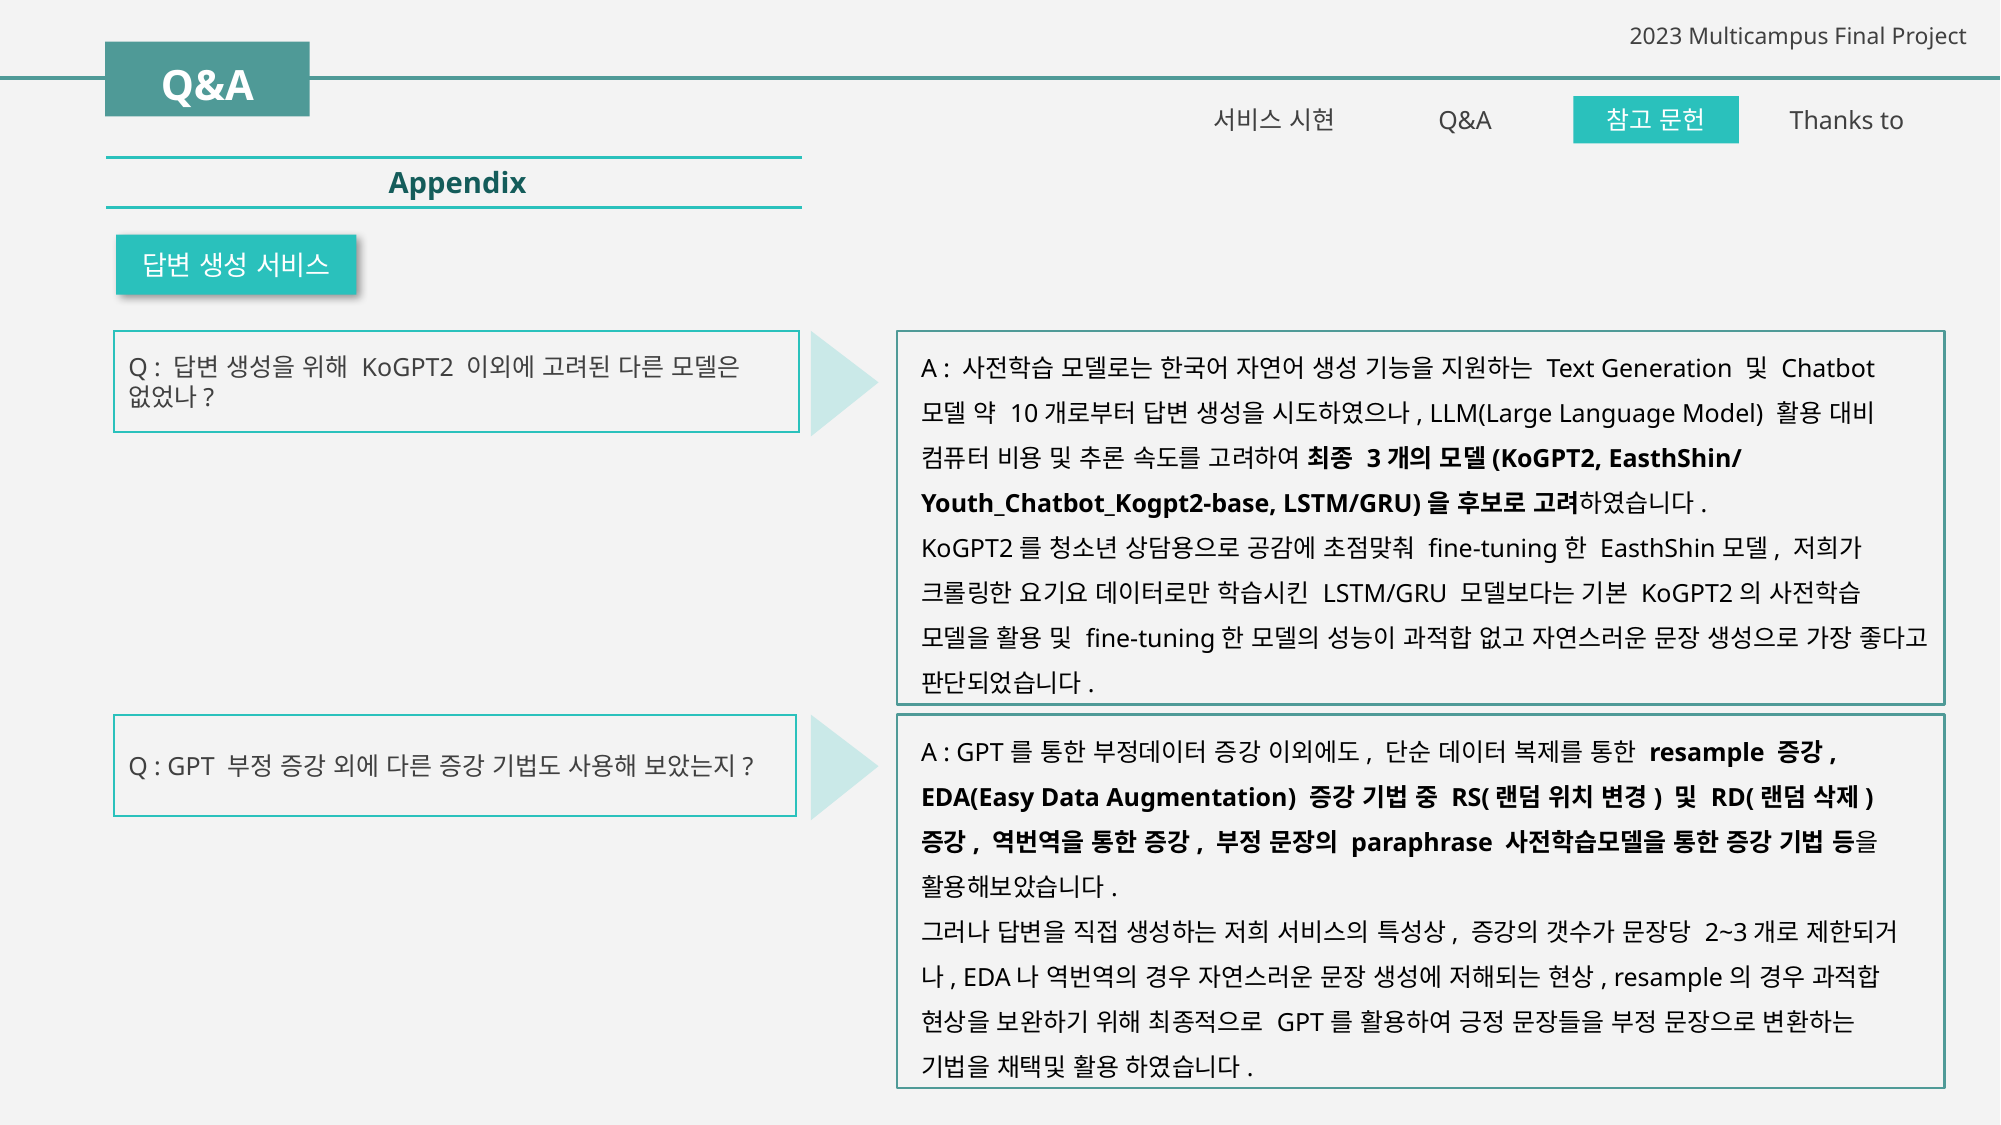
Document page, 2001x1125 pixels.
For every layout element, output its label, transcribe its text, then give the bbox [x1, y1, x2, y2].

text_box Q : 답변 생성을 위해 KoGPT2 이외에 고려된 다른 모델은 없었나? [113, 330, 800, 433]
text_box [106, 157, 802, 208]
text_box Q : GPT 부정 증강 외에 다른 증강 기법도 사용해 보았는지? [113, 714, 797, 817]
text_box Q&A [105, 41, 310, 77]
text_box A : 사전학습 모델로는 한국어 자연어 생성 기능을 지원하는 Text Generation 및 Chatbot 모델 약 10개로부터 답변 생성을 시도하였으나, LLM(Large Language Model) 활용 대비 컴퓨터 비용 및 추론 속도를 고려하여 최종 3개의 모델(KoGPT2, EasthShin/Youth_Chatbot_Kogpt2-base, LSTM/GRU)을 후보로 고려하였습니다. KoGPT2를 청소년 상담용으로 공감에 초점맞춰 fine-tuning한 EasthShin모델, 저희가 크롤링한 요기요 데이터로만 학습시킨 LSTM/GRU 모델보다는 기본 KoGPT2의 사전학습 모델을 활용 및 fine-tuning한 모델의 성능이 과적합 없고 자연스러운 문장 생성으로 가장 좋다고 판단되었습니다. [897, 330, 1945, 705]
text_box A : GPT를 통한 부정데이터 증강 이외에도, 단순 데이터 복제를 통한 resample 증강, EDA(Easy Data Augmentation) 증강 기법 중 RS(랜덤 위치 변경) 및 RD(랜덤 삭제) 증강, 역번역을 통한 증강, 부정 문장의 paraphrase 사전학습모델을 통한 증강 기법 등을 활용해보았습니다. 그러나 답변을 직접 생성하는 저희 서비스의 특성상, 증강의 갯수가 문장당 2~3개로 제한되거나, EDA나 역번역의 경우 자연스러운 문장 생성에 저해되는 현상, resample의 경우 과적합 현상을 보완하기 위해 최종적으로 GPT를 활용하여 긍정 문장들을 부정 문장으로 변환하는 기법을 채택및 활용 하였습니다. [897, 714, 1945, 1089]
text_box Q&A [105, 78, 310, 117]
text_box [1191, 96, 1930, 144]
text_box [809, 712, 881, 823]
text_box [809, 328, 881, 439]
text_box 답변 생성 서비스 [115, 233, 357, 296]
